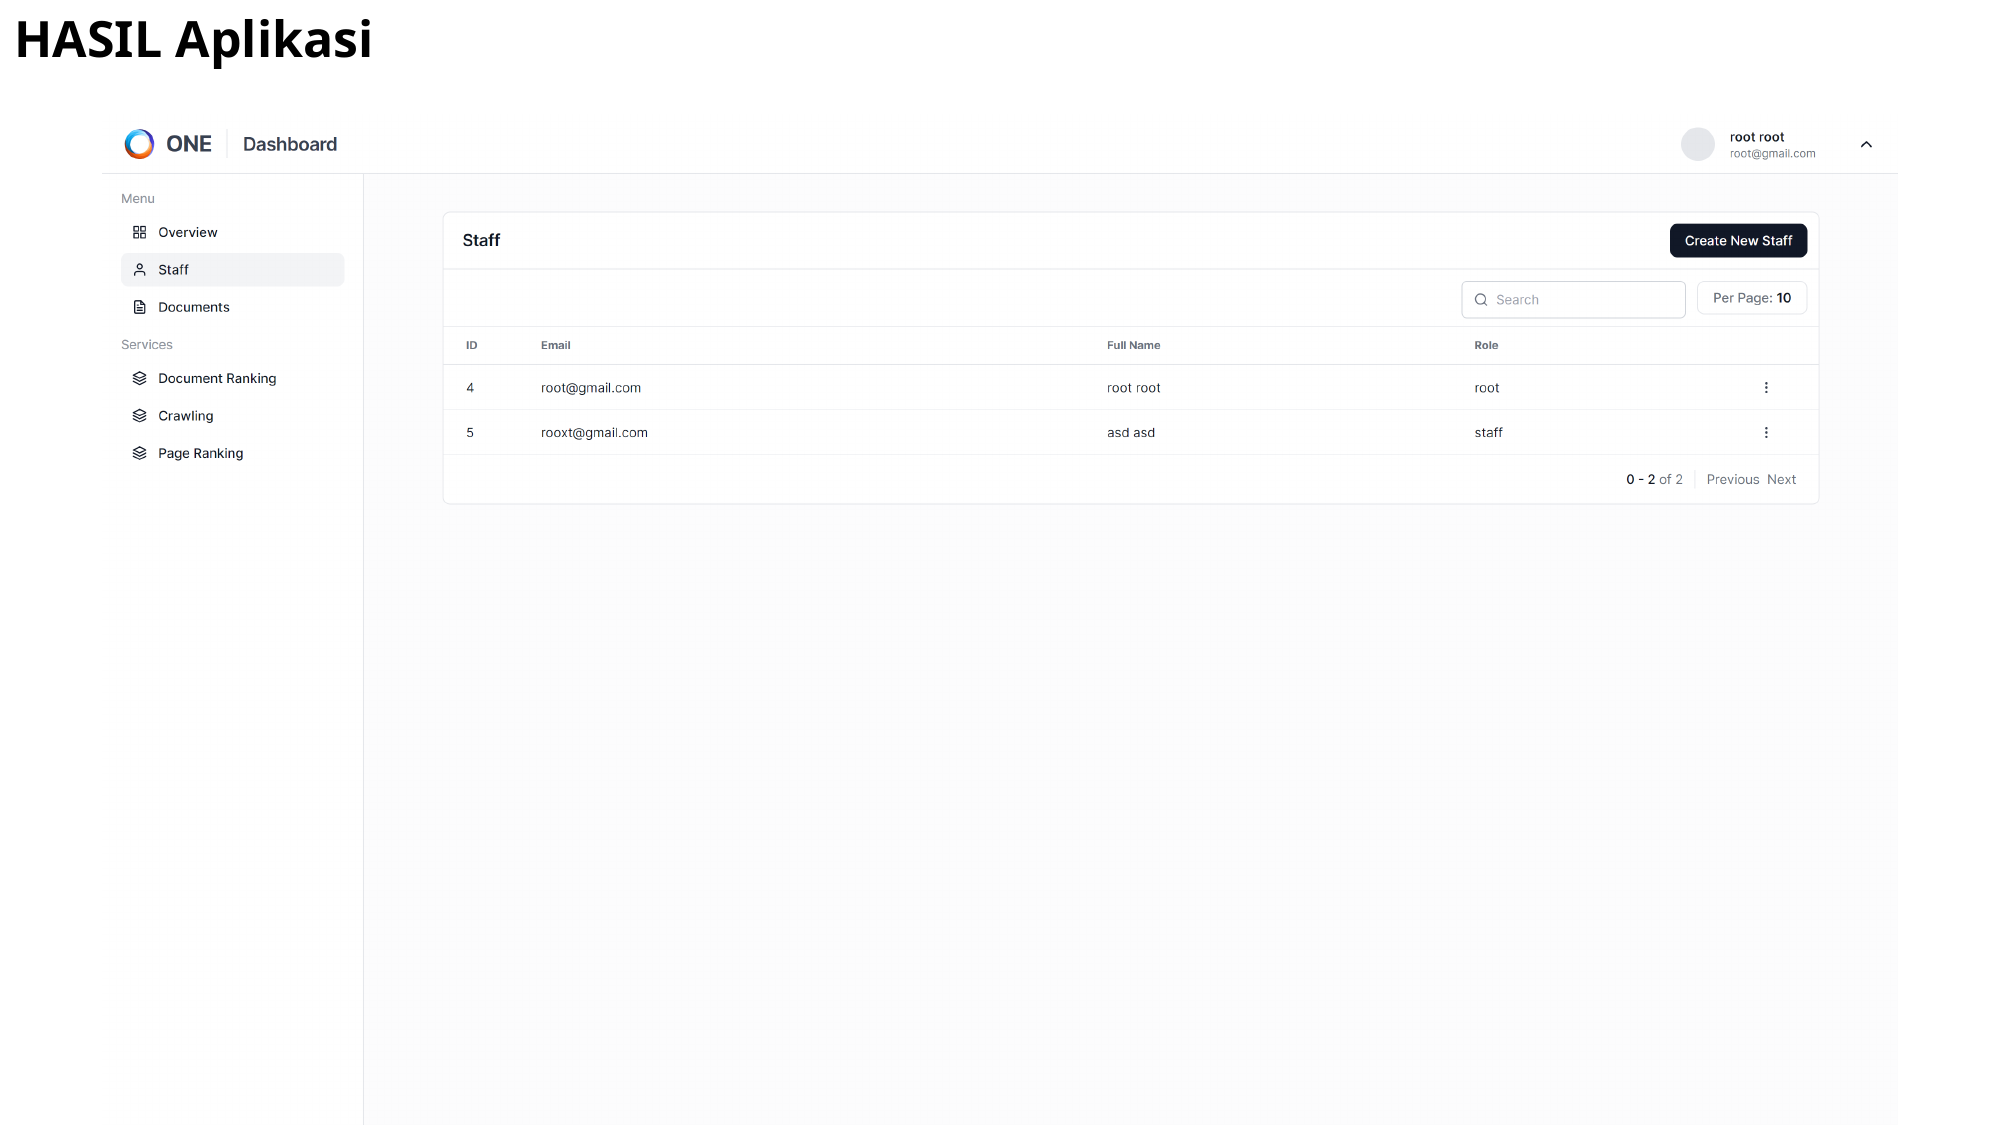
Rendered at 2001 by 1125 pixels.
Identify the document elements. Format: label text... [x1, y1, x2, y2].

text_box HASIL Aplikasi [0, 0, 676, 75]
picture [102, 114, 1898, 1125]
